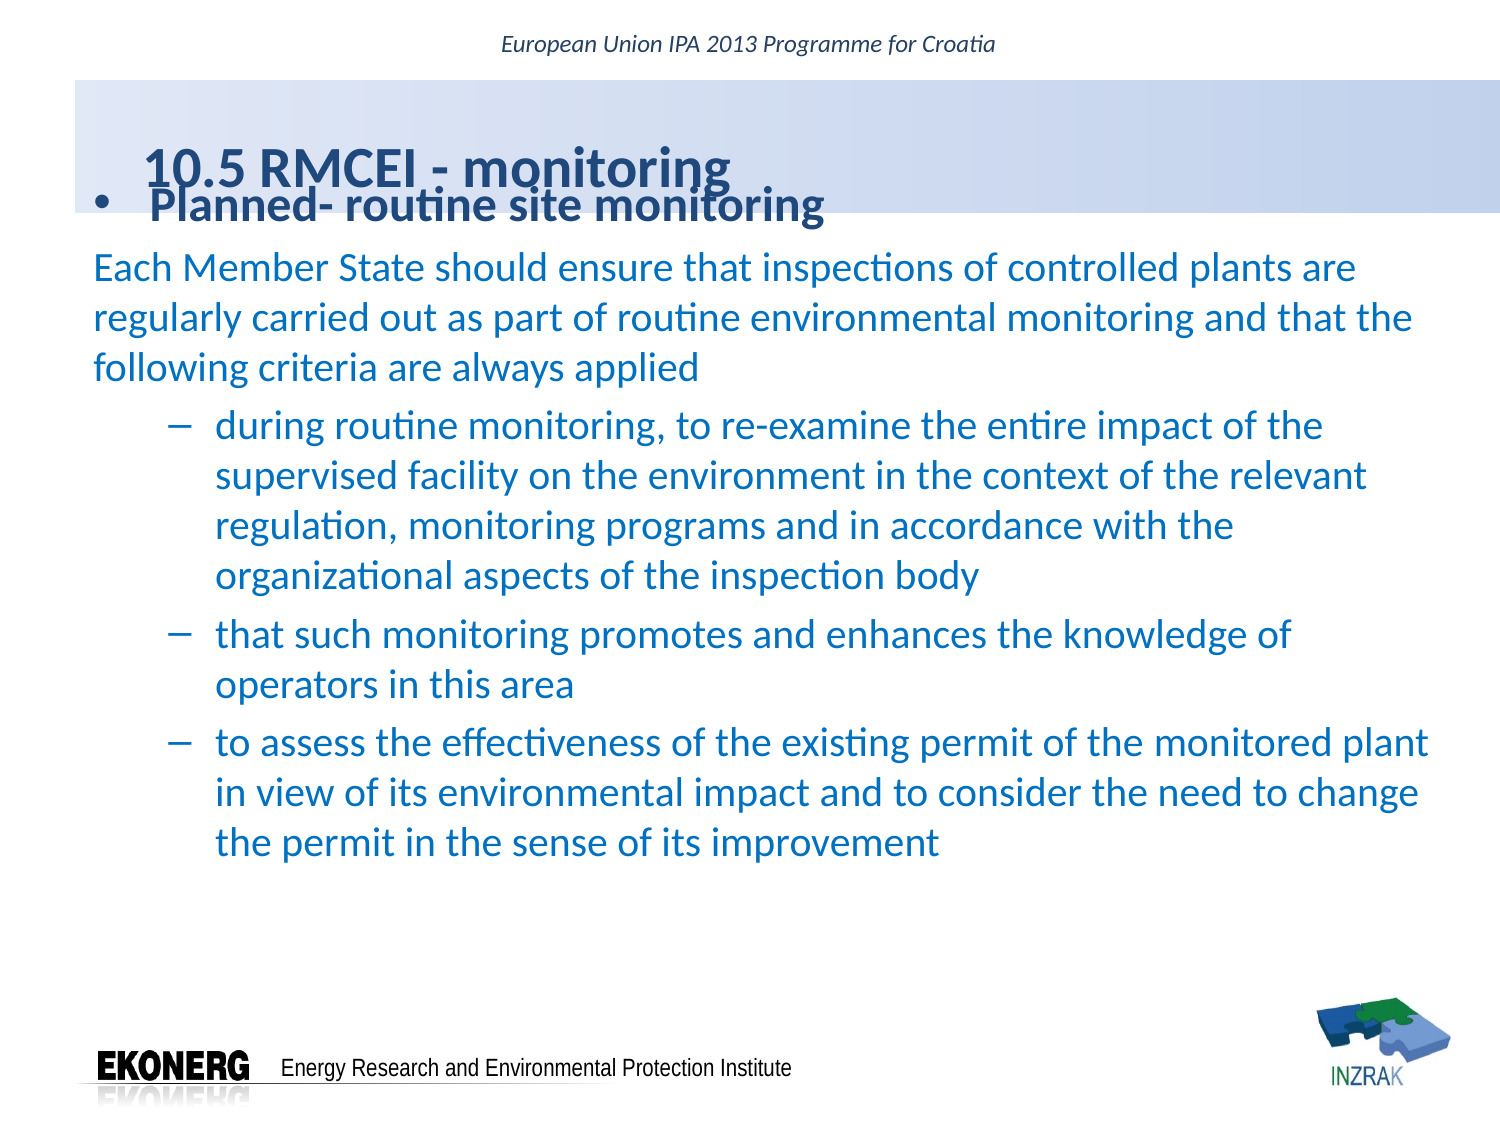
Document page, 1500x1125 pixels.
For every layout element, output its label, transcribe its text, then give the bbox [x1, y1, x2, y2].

picture [1315, 996, 1451, 1093]
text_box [72, 1043, 812, 1112]
text_box Planned- routine site monitoring Each Member State should ensure that inspections of controlled plants are regularly carried out as part of routine environmental monitoring and that the following criteria are always applied during routine monitoring, to re-examine the entire impact of the supervised facility on the environment in the context of the relevant regulation, monitoring programs and in accordance with the organizational aspects of the inspection body that such monitoring promotes and enhances the knowledge of operators in this area to assess the effectiveness of the existing permit of the monitored plant in view of its environmental impact and to consider the need to change the permit in the sense of its improvement [78, 163, 1451, 907]
text_box European Union IPA 2013 Programme for Croatia [0, 23, 1498, 71]
title 10.5 RMCEI - monitoring [75, 80, 1500, 213]
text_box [61, 1038, 636, 1112]
